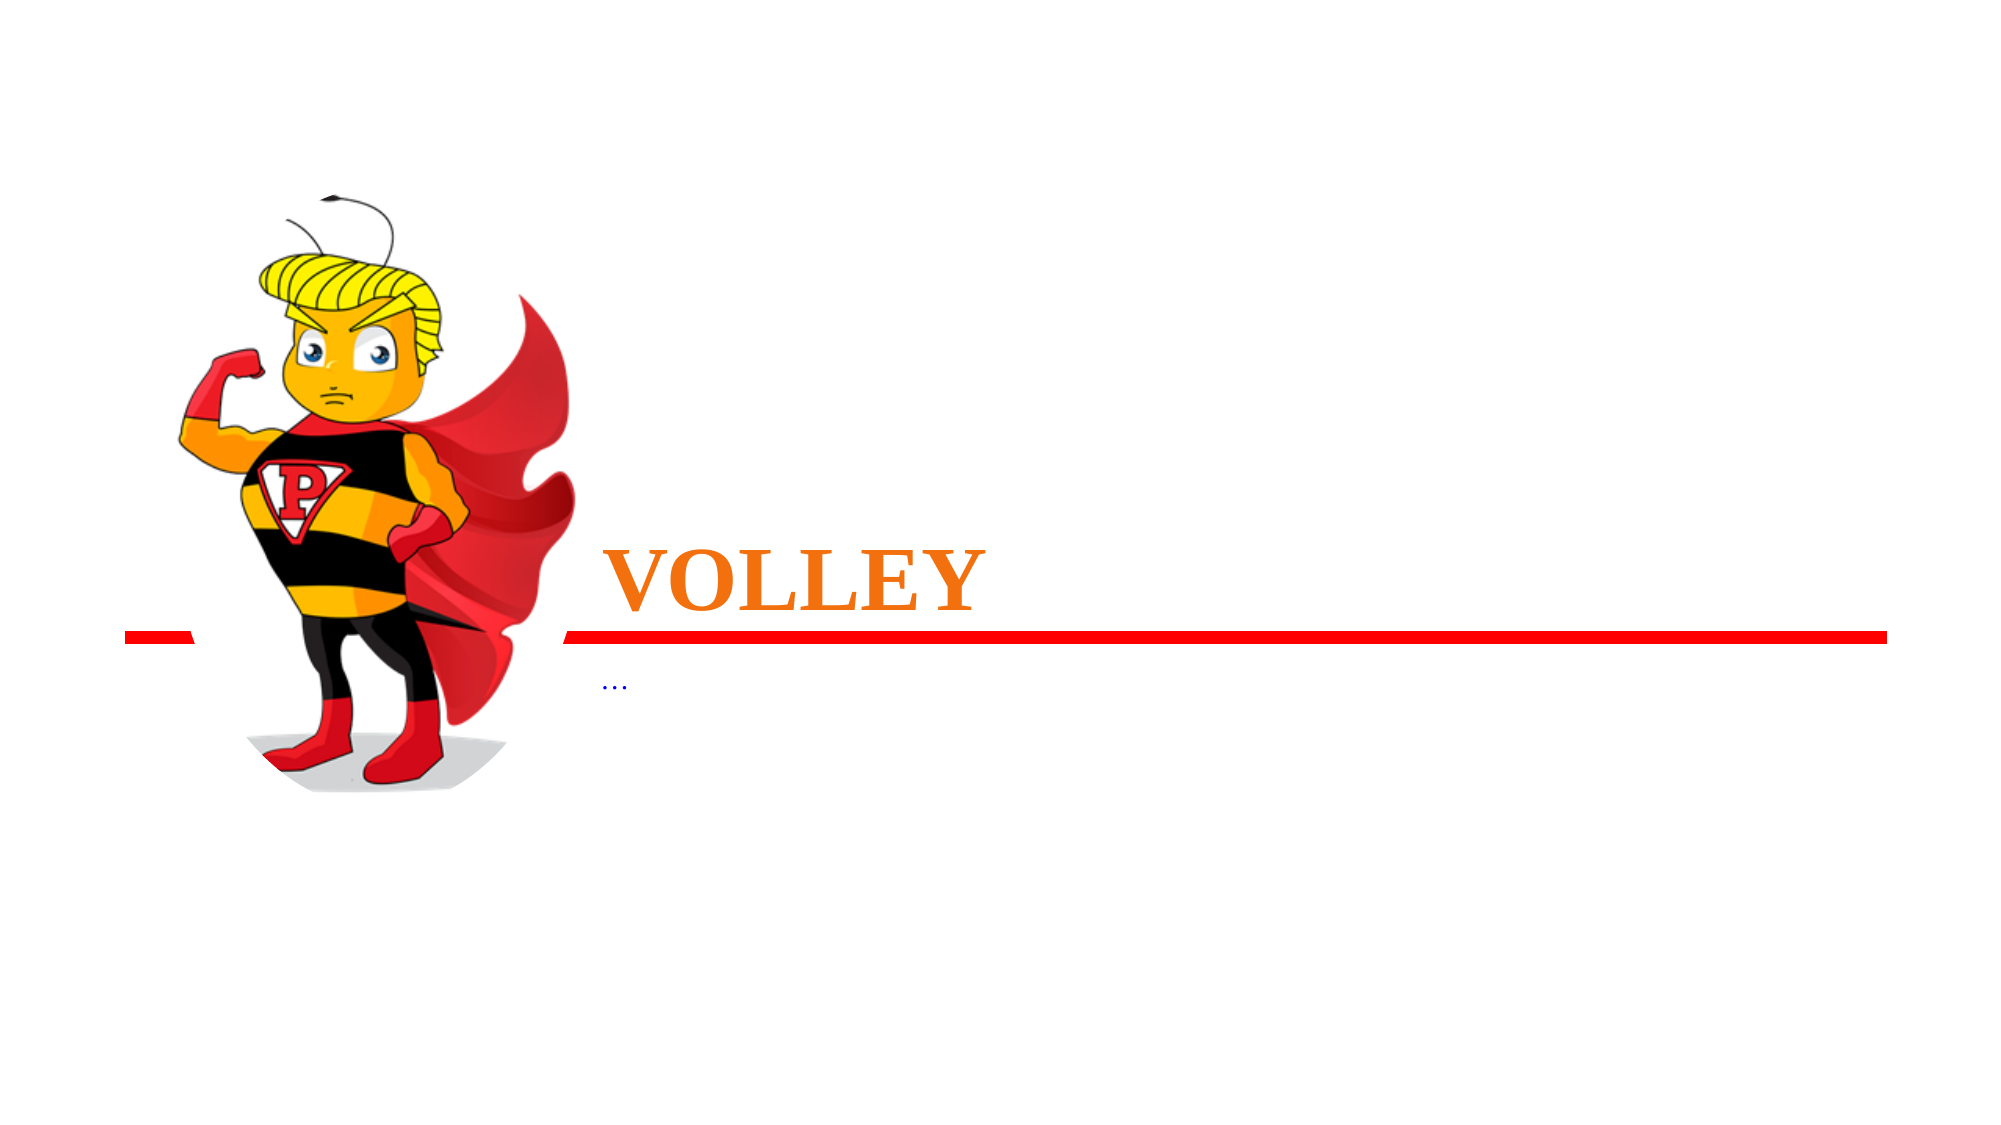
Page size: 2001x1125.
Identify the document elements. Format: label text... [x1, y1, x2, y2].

picture [169, 187, 588, 809]
text_box … [591, 652, 1888, 703]
text_box Volley [591, 511, 1843, 631]
